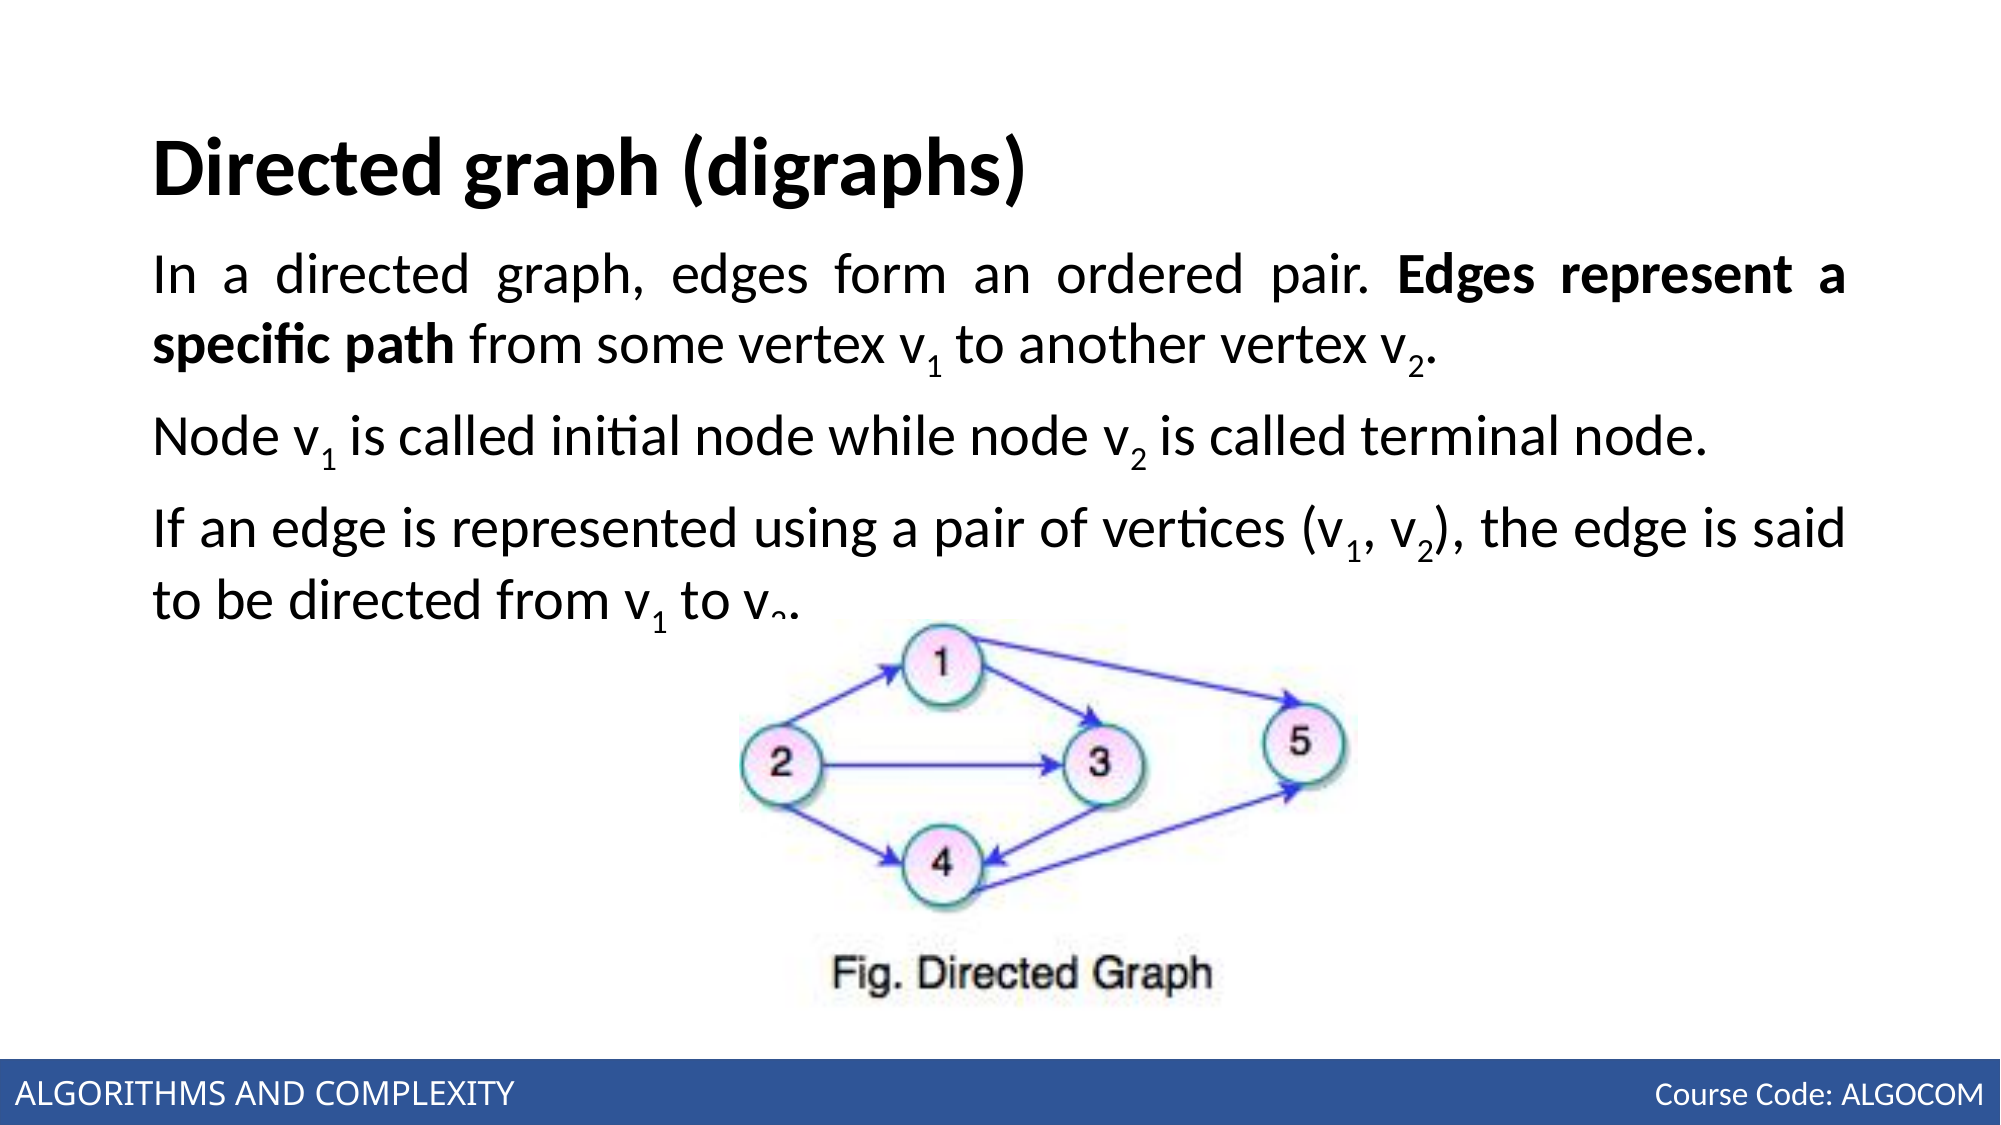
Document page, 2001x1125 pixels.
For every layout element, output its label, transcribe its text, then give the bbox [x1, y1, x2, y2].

title Directed graph (digraphs) [137, 59, 1863, 235]
text_box ALGORITHMS AND COMPLEXITY [0, 1064, 595, 1120]
text_box [0, 1059, 2000, 1125]
list In a directed graph, edges form an ordered pair. Edges represent a specific path from some vertex v1 to another vertex v2. Node v1 is called initial node while node v2 is called terminal node. If an edge is represented using a pair of vertices (v1, v2), the edge is said to be directed from v1 to v2. [137, 235, 1863, 950]
text_box Course Code: ALGOCOM [1516, 1064, 2000, 1120]
picture [739, 619, 1358, 1038]
